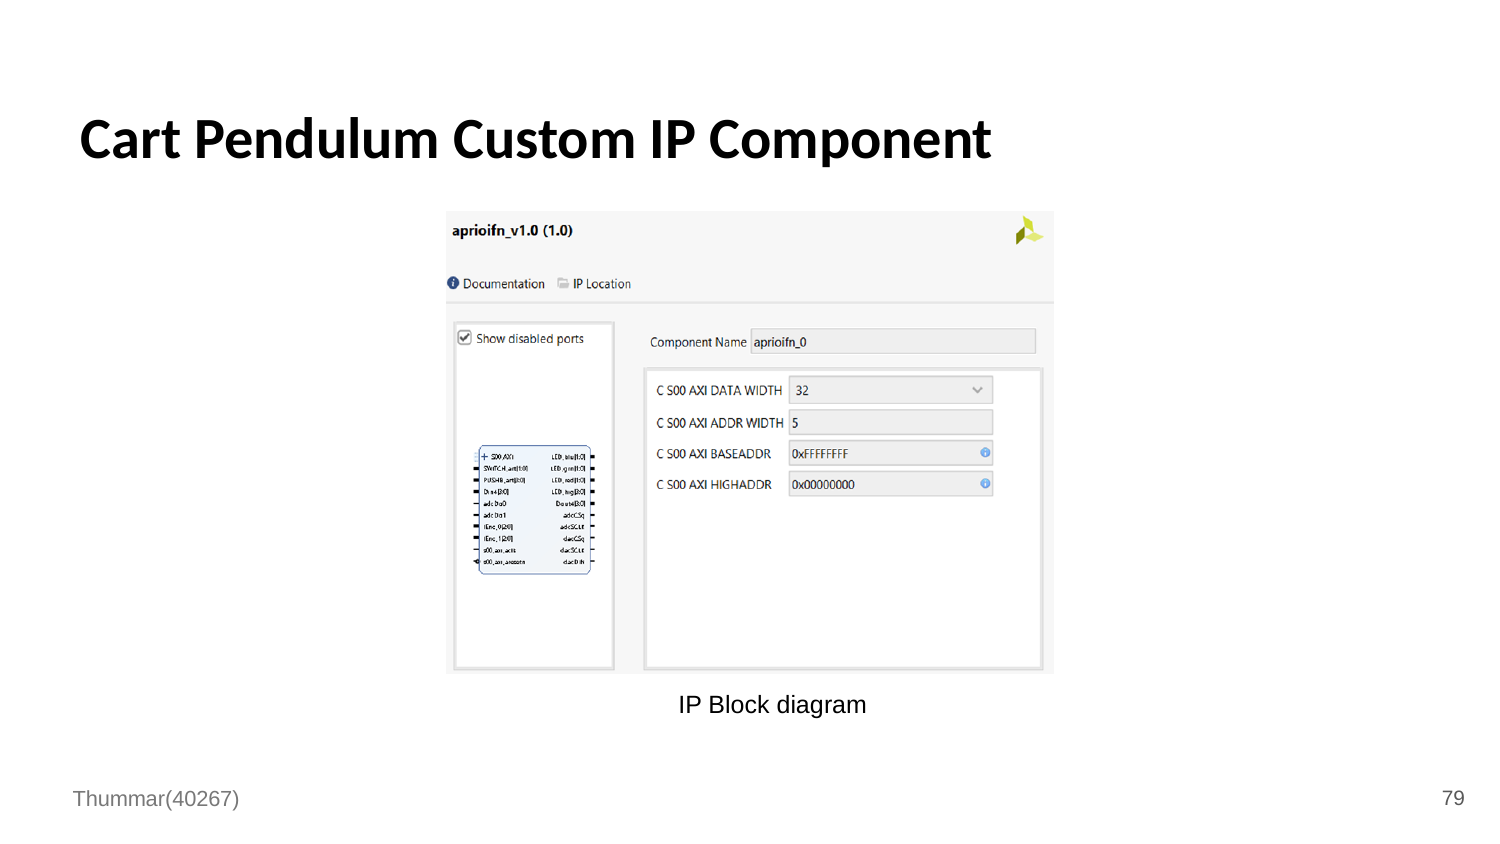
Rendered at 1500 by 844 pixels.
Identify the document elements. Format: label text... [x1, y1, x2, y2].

picture [445, 211, 1054, 674]
text_box Thummar(40267) [42, 774, 270, 820]
title Cart Pendulum Custom IP Component [65, 65, 1449, 186]
text_box IP Block diagram [548, 682, 998, 734]
slide_number 79 [1389, 764, 1480, 830]
